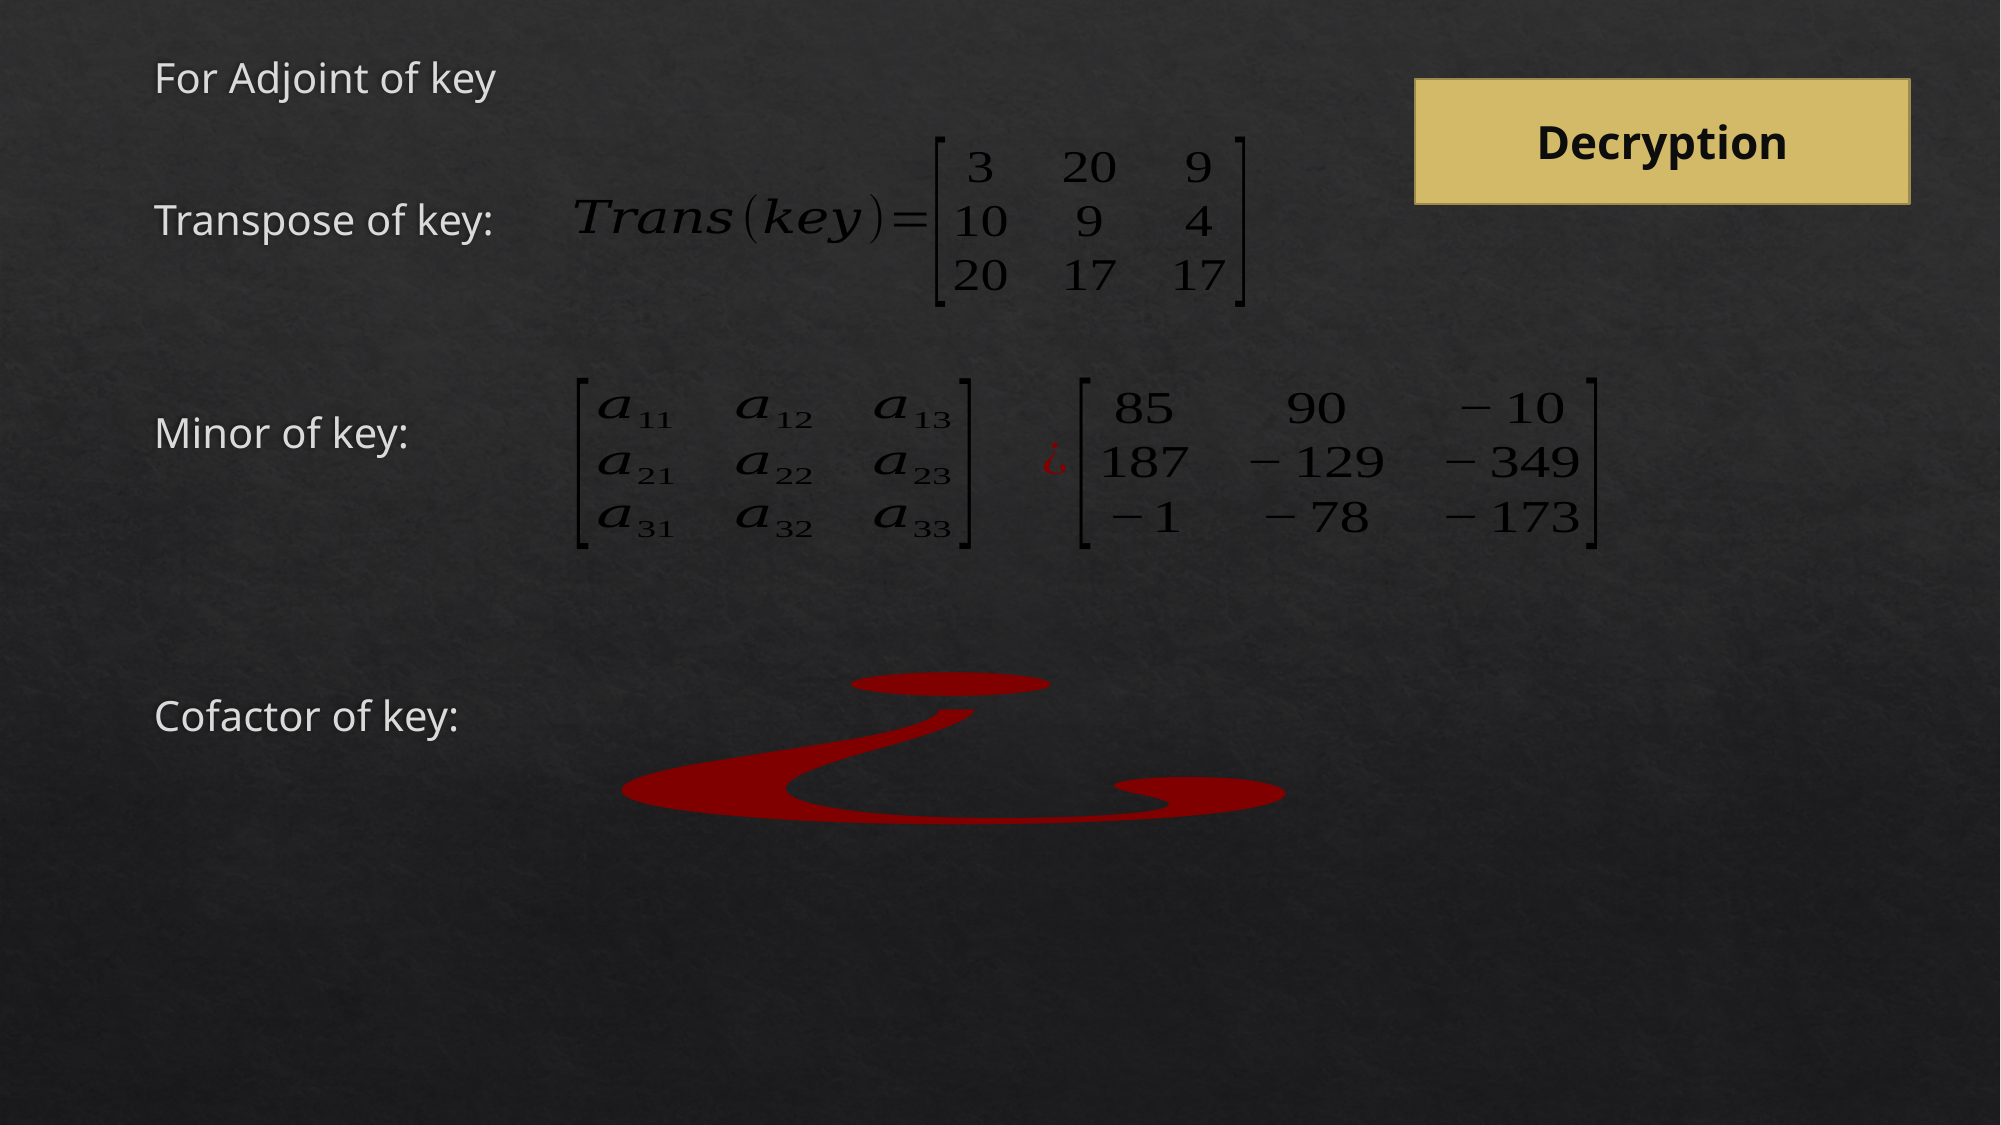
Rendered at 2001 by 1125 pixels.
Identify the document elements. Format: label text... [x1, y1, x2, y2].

list For Adjoint of key Transpose of key: Minor of key: Cofactor of key: [132, 44, 1832, 1067]
text_box Decryption [1414, 78, 1911, 205]
